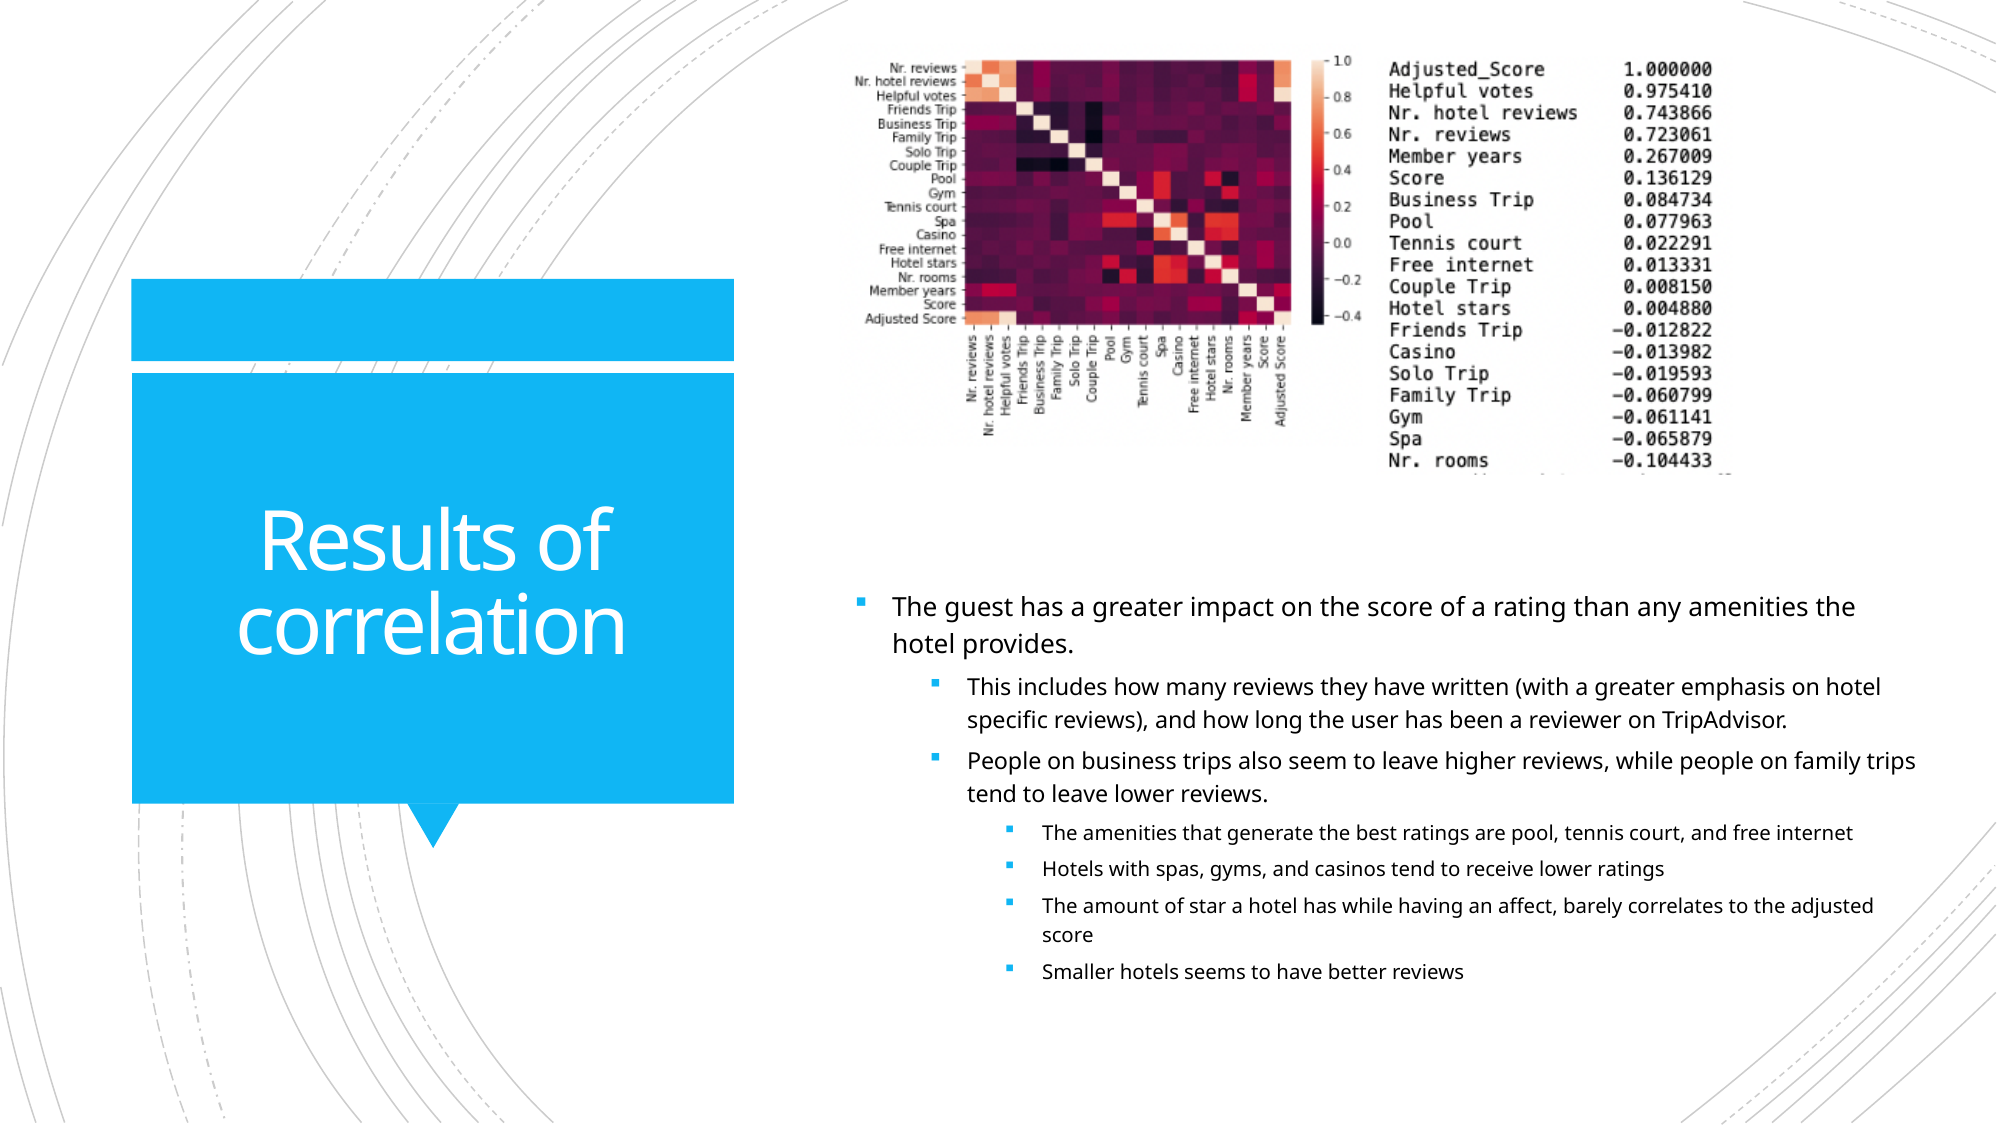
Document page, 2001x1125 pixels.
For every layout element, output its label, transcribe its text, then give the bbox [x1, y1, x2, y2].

list The guest has a greater impact on the score of a rating than any amenities the hotel provides. This includes how many reviews they have written (with a greater emphasis on hotel specific reviews), and how long the user has been a reviewer on TripAdvisor. People on business trips also seem to leave higher reviews, while people on family trips tend to leave lower reviews. The amenities that generate the best ratings are pool, tennis court, and free internet Hotels with spas, gyms, and casinos tend to receive lower ratings The amount of star a hotel has while having an affect, barely correlates to the adjusted score Smaller hotels seems to have better reviews [839, 574, 1938, 993]
title Results of correlation [145, 385, 720, 789]
picture [839, 43, 1363, 448]
picture [1376, 56, 1734, 475]
